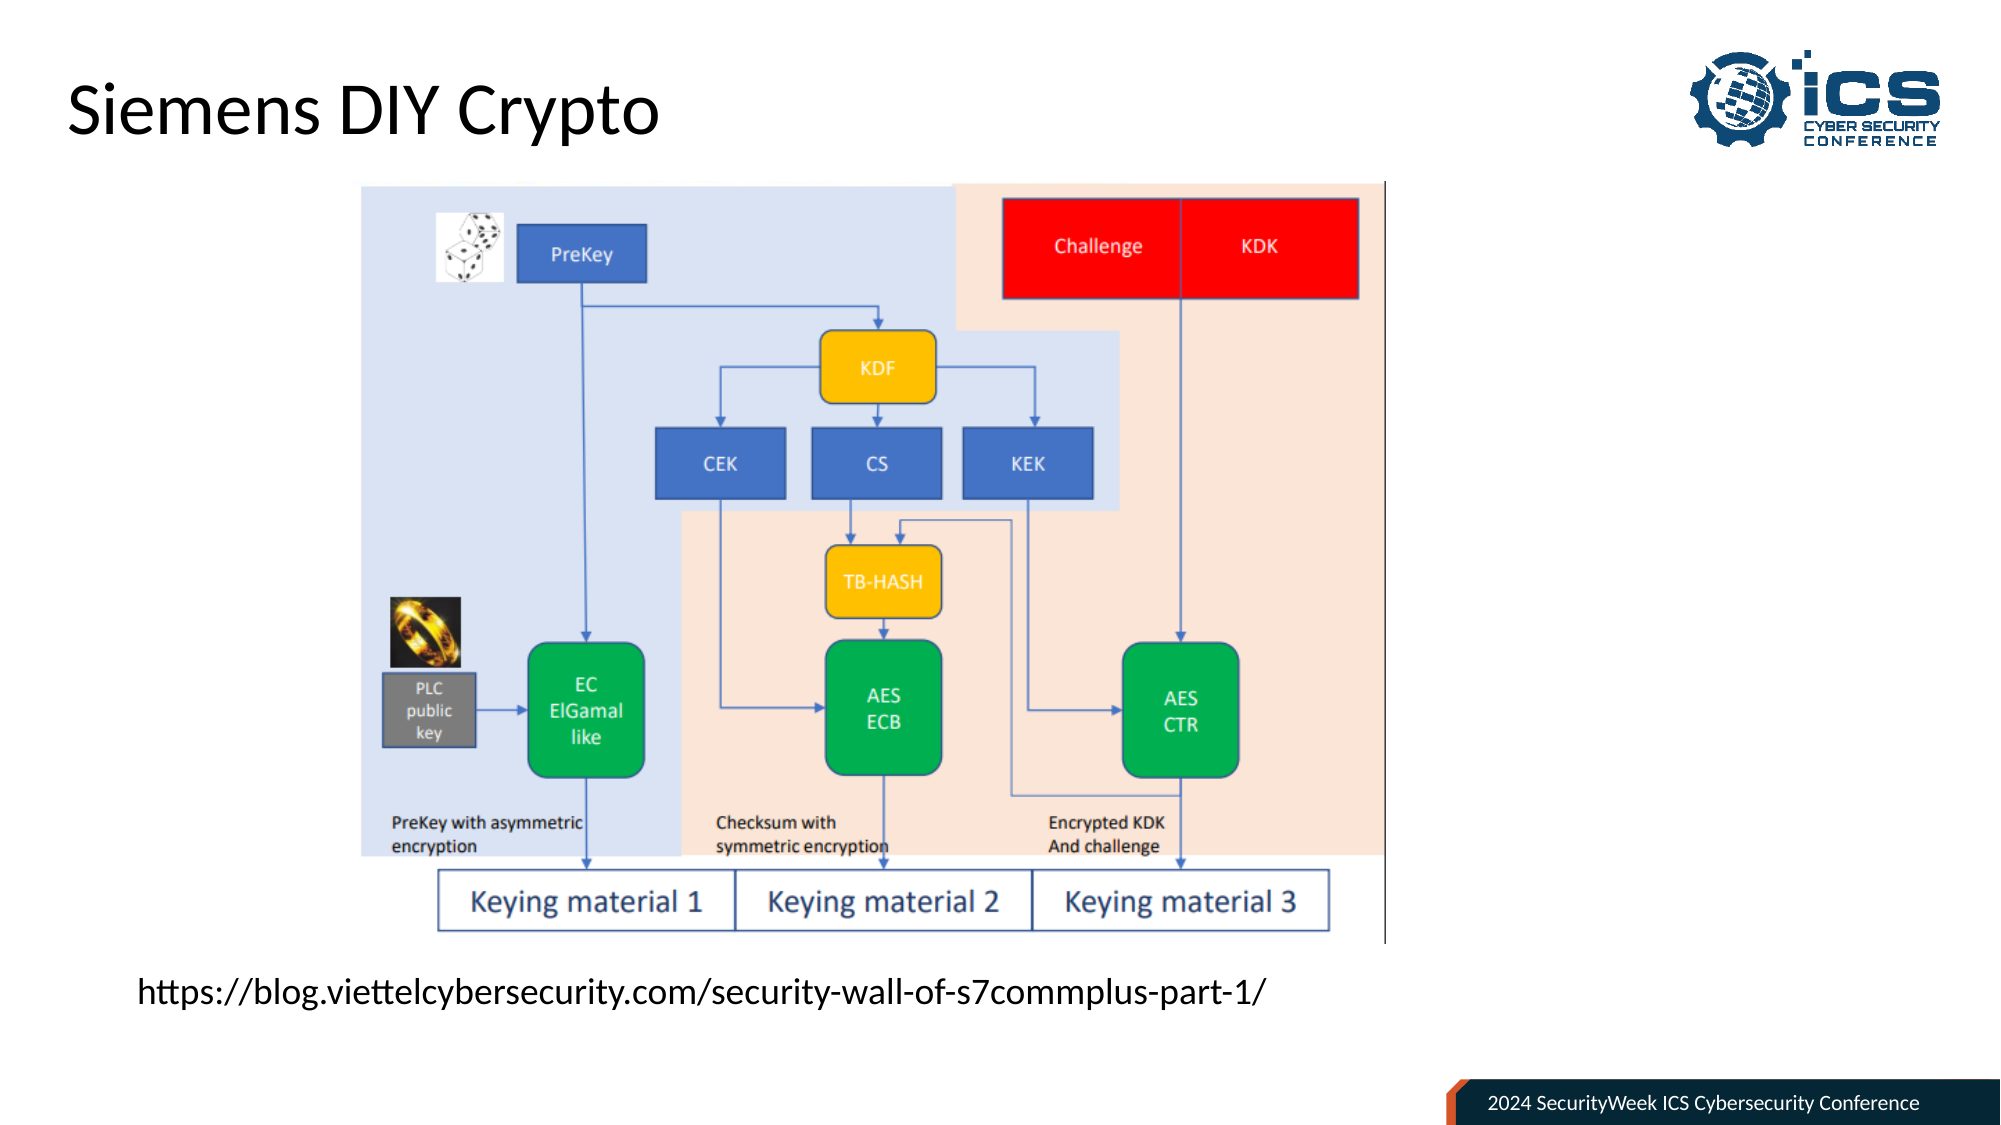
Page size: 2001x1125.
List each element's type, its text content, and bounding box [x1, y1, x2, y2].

picture [353, 181, 1386, 944]
text_box Siemens DIY Crypto [52, 51, 677, 157]
text_box https://blog.viettelcybersecurity.com/security-wall-of-s7commplus-part-1/ [122, 959, 1283, 1020]
picture [1690, 50, 1940, 147]
